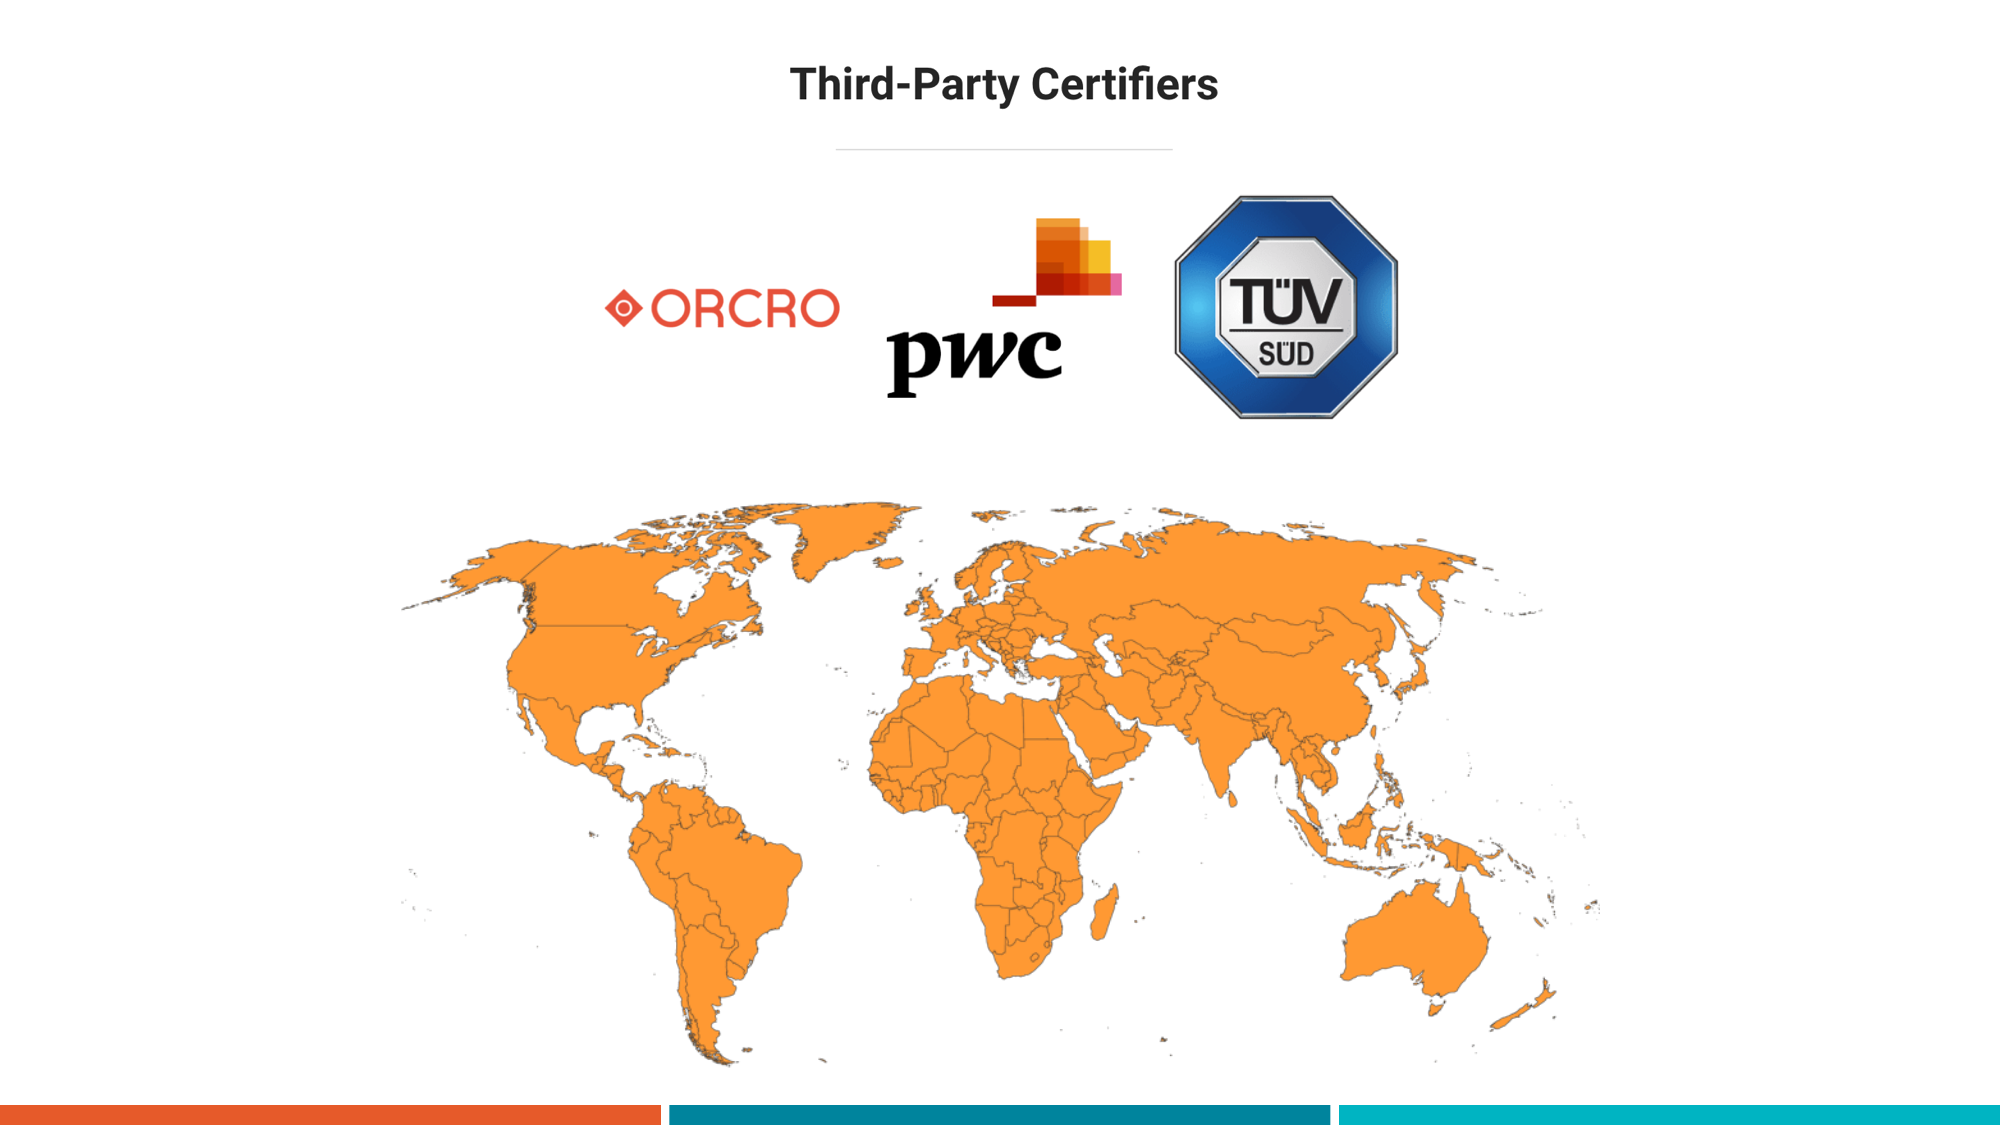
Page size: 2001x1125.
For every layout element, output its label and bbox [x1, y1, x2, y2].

picture [593, 55, 1407, 428]
picture [400, 500, 1600, 1069]
